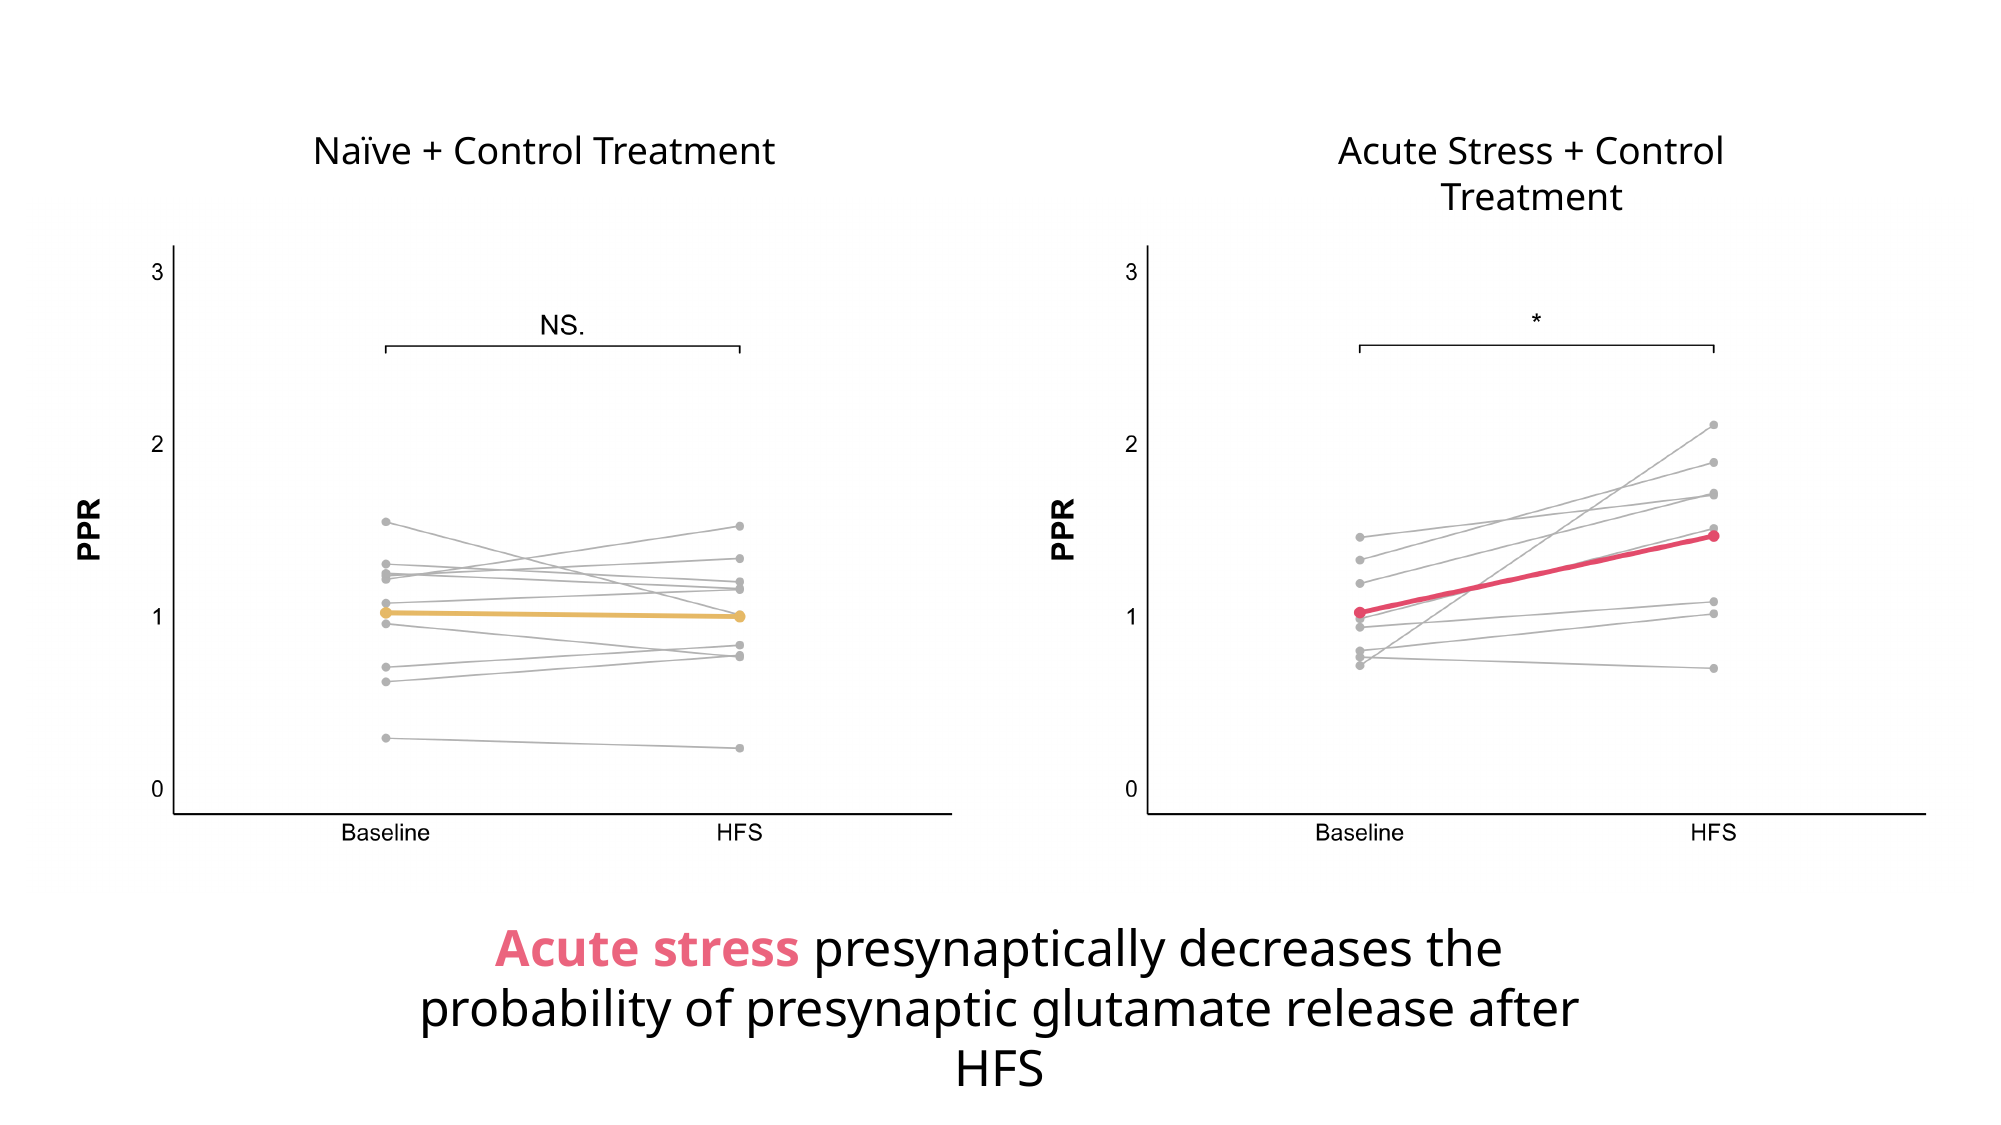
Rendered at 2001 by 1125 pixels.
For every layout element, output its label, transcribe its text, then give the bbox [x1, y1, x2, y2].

text_box Acute Stress + Control Treatment [1227, 120, 1836, 196]
text_box Acute stress presynaptically decreases the probability of presynaptic glutamate release after HFS [364, 909, 1636, 1105]
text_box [25, 196, 1975, 894]
text_box Naïve + Control Treatment [240, 120, 849, 180]
